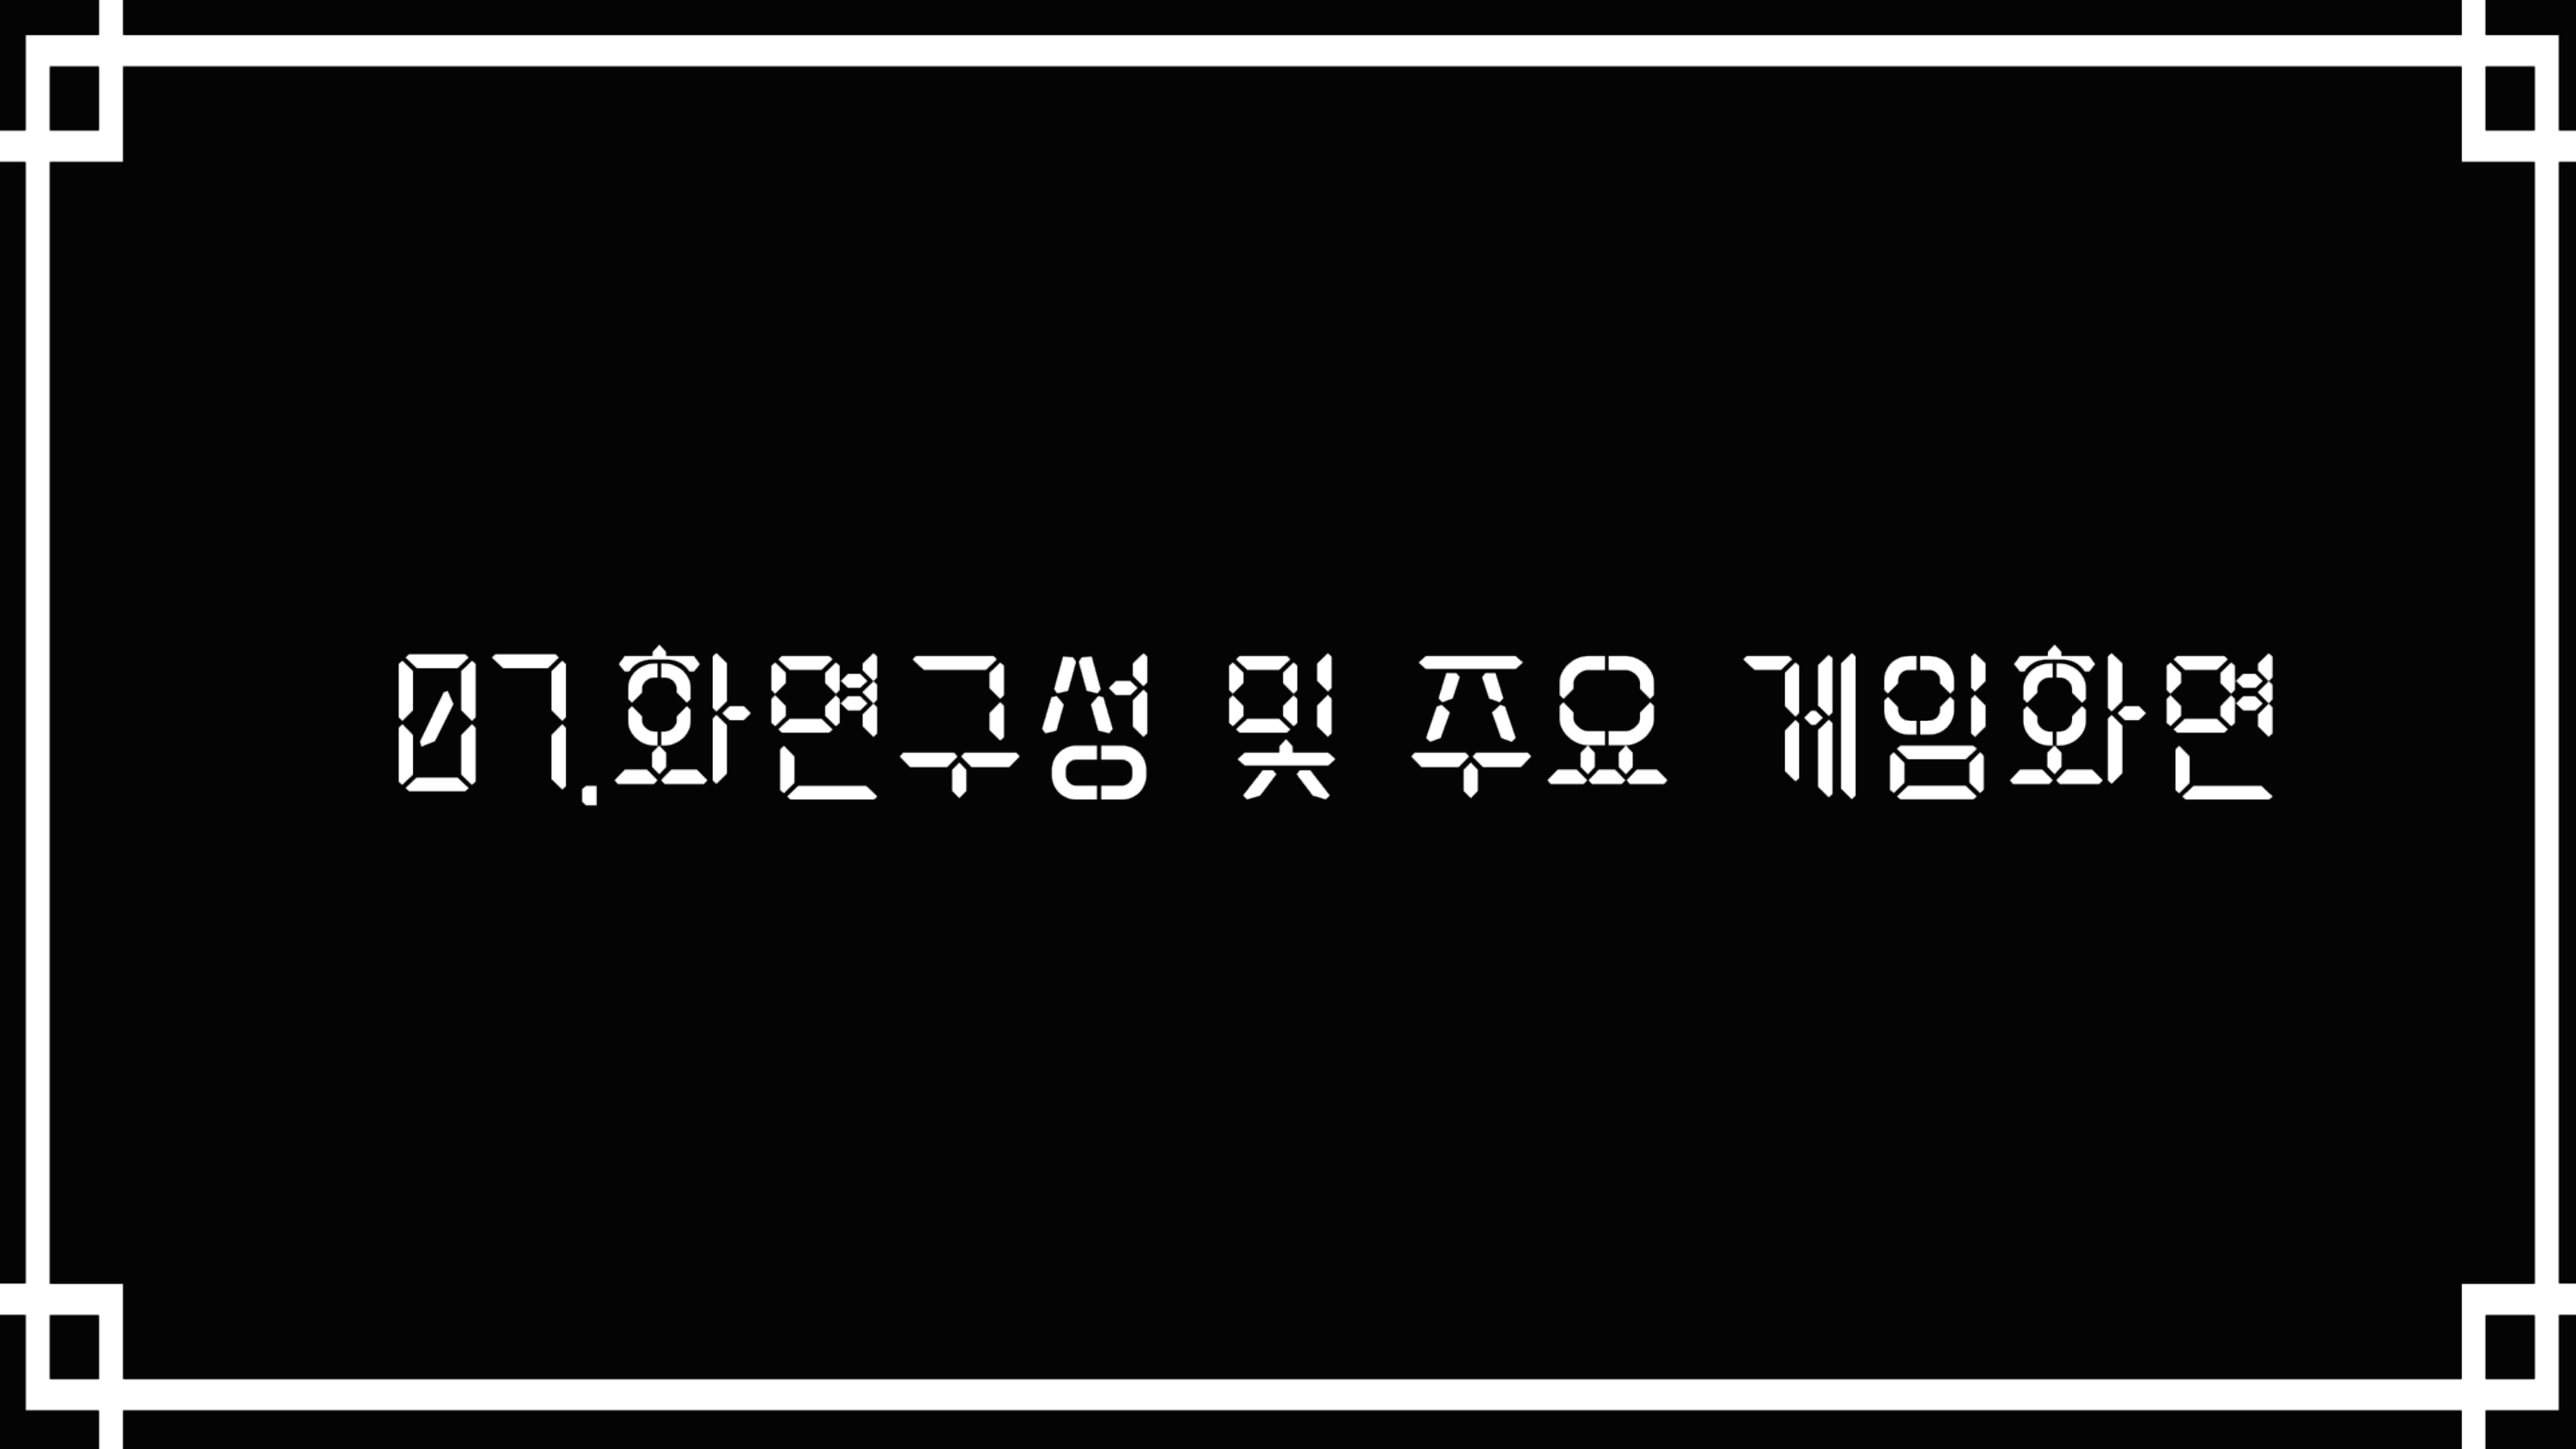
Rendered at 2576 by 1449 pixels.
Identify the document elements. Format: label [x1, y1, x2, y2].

picture [317, 512, 2475, 1004]
text_box [0, 0, 2576, 1449]
